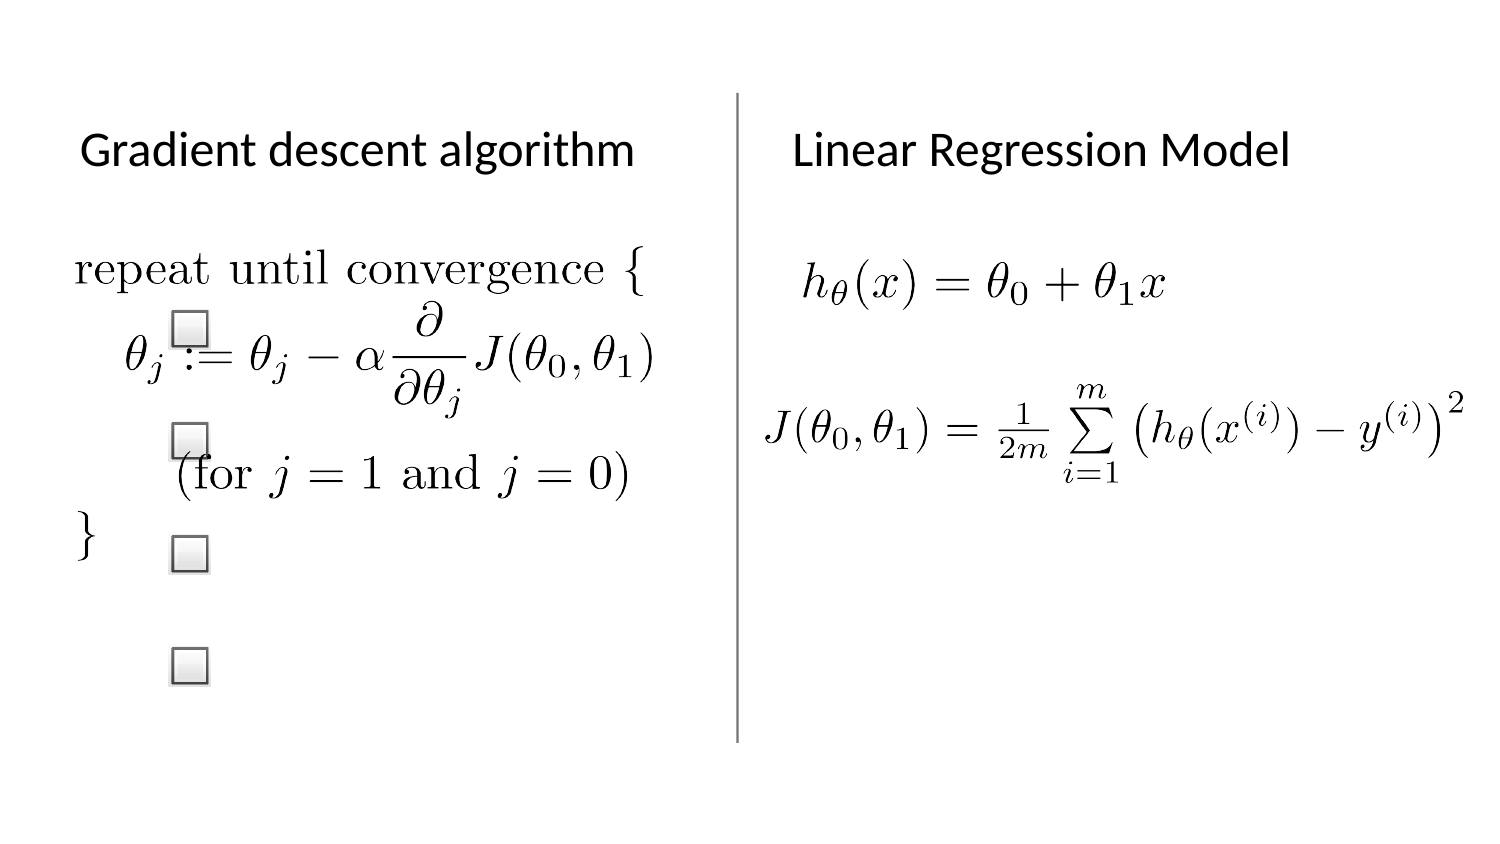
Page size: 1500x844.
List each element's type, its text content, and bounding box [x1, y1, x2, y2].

picture [74, 246, 652, 575]
text_box Gradient descent algorithm [65, 109, 652, 185]
text_box Linear Regression Model [777, 108, 1307, 184]
picture [168, 644, 211, 687]
picture [765, 384, 1463, 483]
picture [803, 258, 1165, 310]
